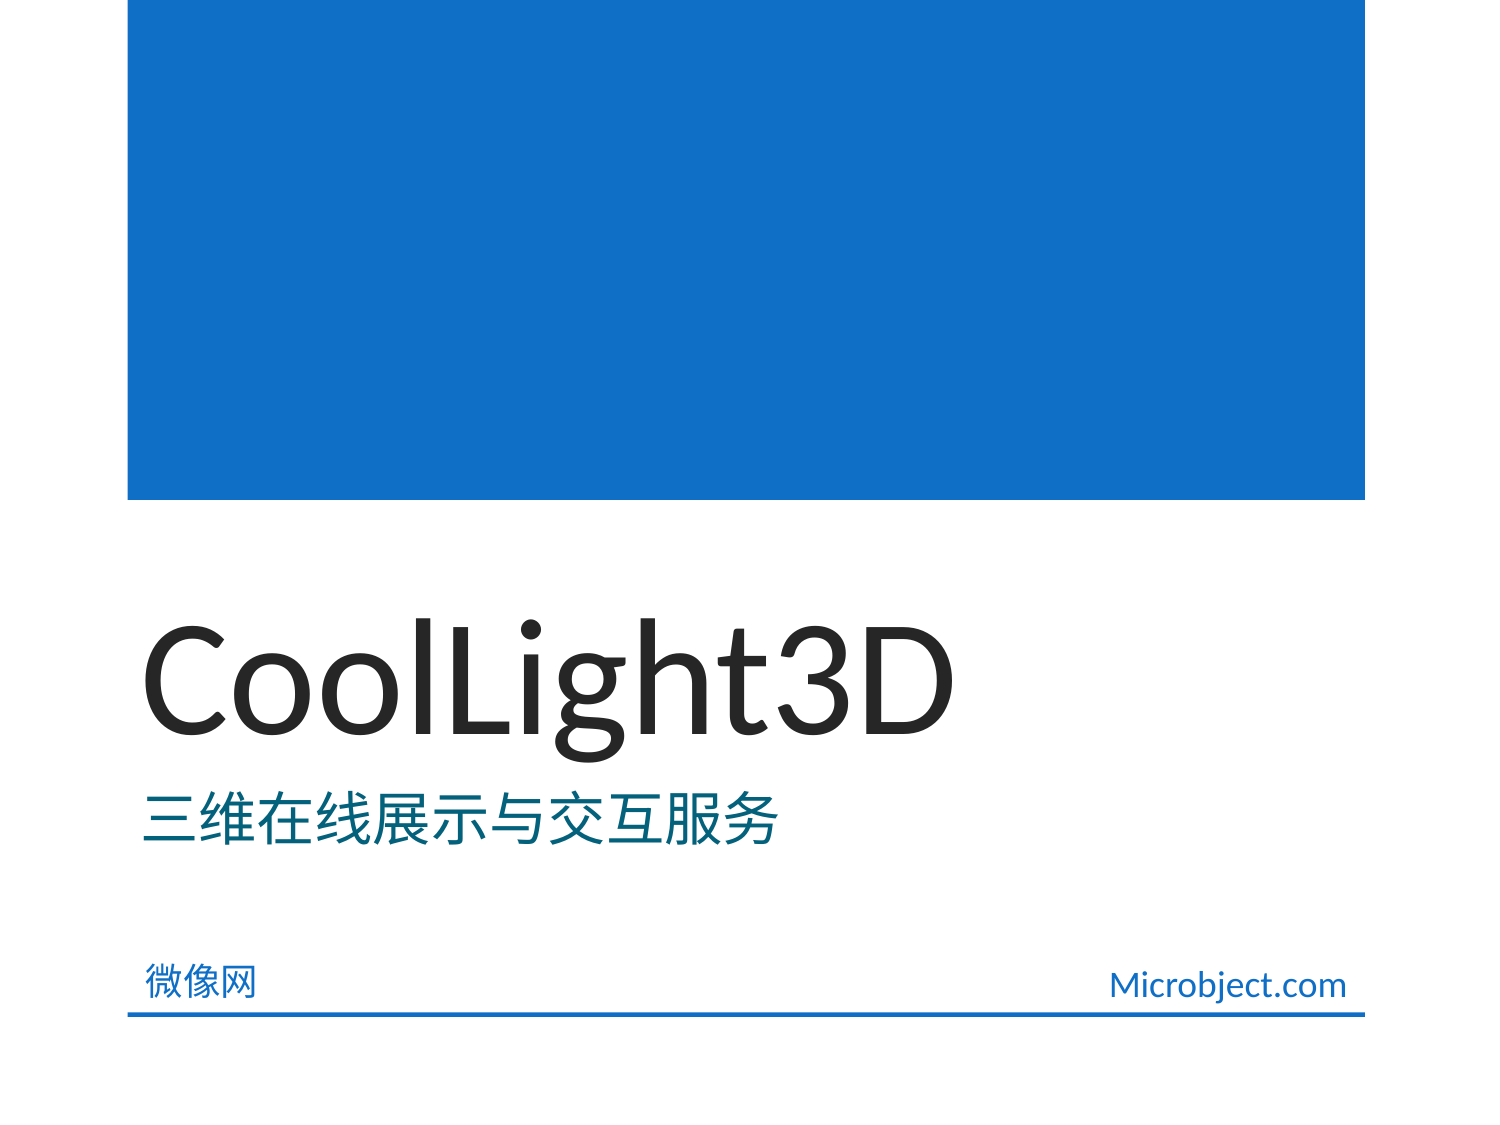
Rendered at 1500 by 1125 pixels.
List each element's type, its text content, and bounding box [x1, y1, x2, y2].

subtitle 三维在线展示与交互服务 [125, 774, 1250, 938]
text_box 微像网 [131, 950, 439, 1011]
text_box Microbject.com [1093, 952, 1363, 1012]
title CoolLight3D [125, 525, 1363, 775]
